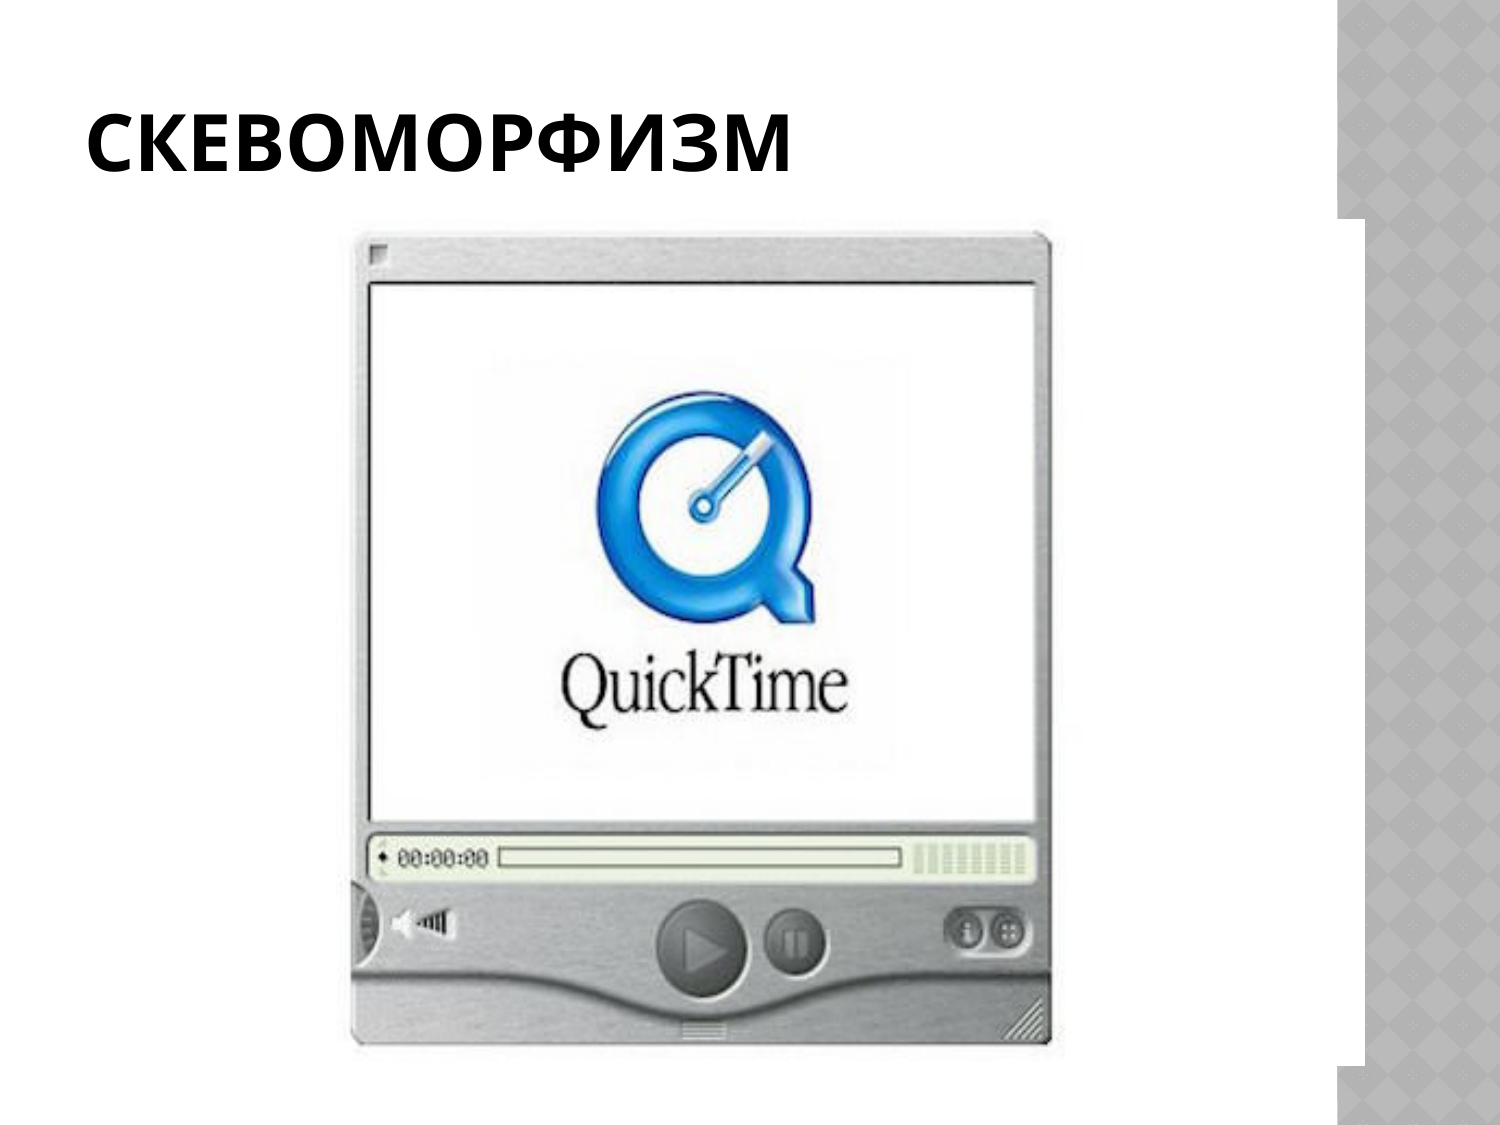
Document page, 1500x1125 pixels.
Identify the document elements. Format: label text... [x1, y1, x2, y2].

title Скевоморфизм [76, 0, 1265, 188]
picture [40, 219, 1365, 1066]
